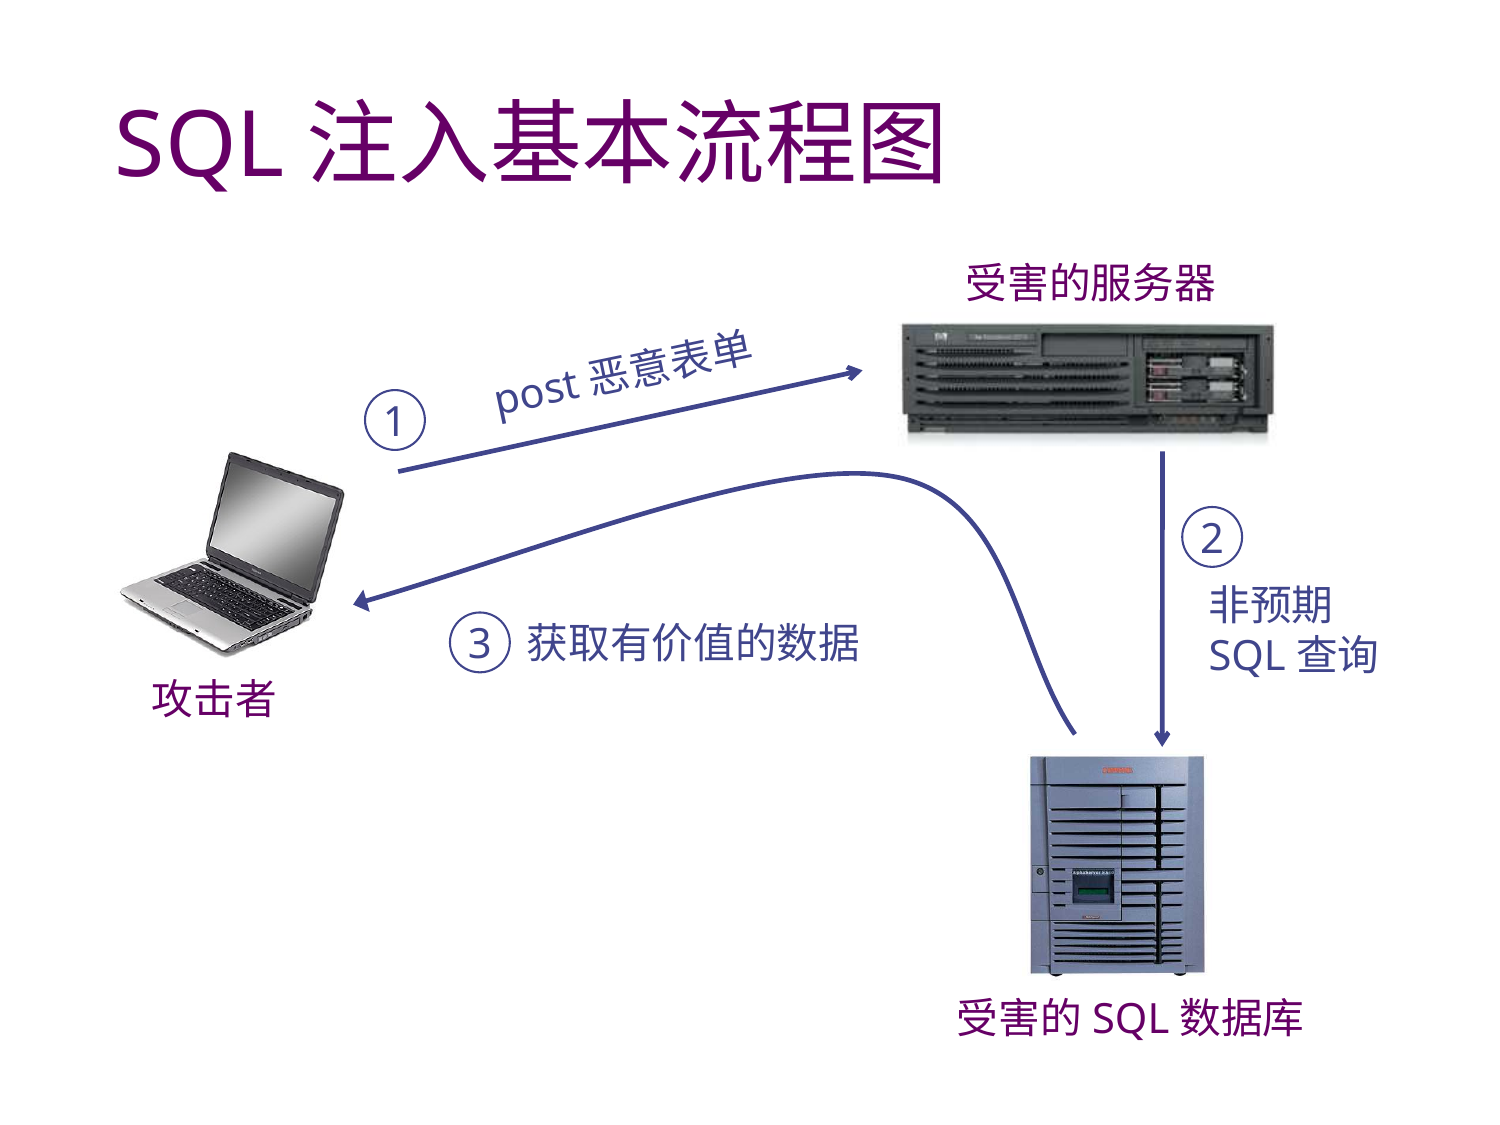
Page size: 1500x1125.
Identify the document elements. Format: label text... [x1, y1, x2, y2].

title SQL注入基本流程图 [99, 64, 1376, 203]
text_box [397, 370, 863, 472]
text_box 受害的服务器 [950, 249, 1232, 310]
text_box 2 [1182, 506, 1243, 567]
text_box 受害的SQL数据库 [941, 984, 1320, 1050]
text_box post恶意表单 [483, 310, 772, 368]
picture [1022, 749, 1213, 984]
text_box [354, 473, 1076, 735]
text_box 3 [449, 624, 510, 673]
text_box 1 [365, 390, 392, 450]
text_box 非预期 SQL查询 [1193, 571, 1400, 687]
picture [114, 437, 351, 674]
picture [887, 312, 1288, 452]
text_box 攻击者 [137, 682, 292, 731]
text_box 获取有价值的数据 [511, 634, 739, 675]
